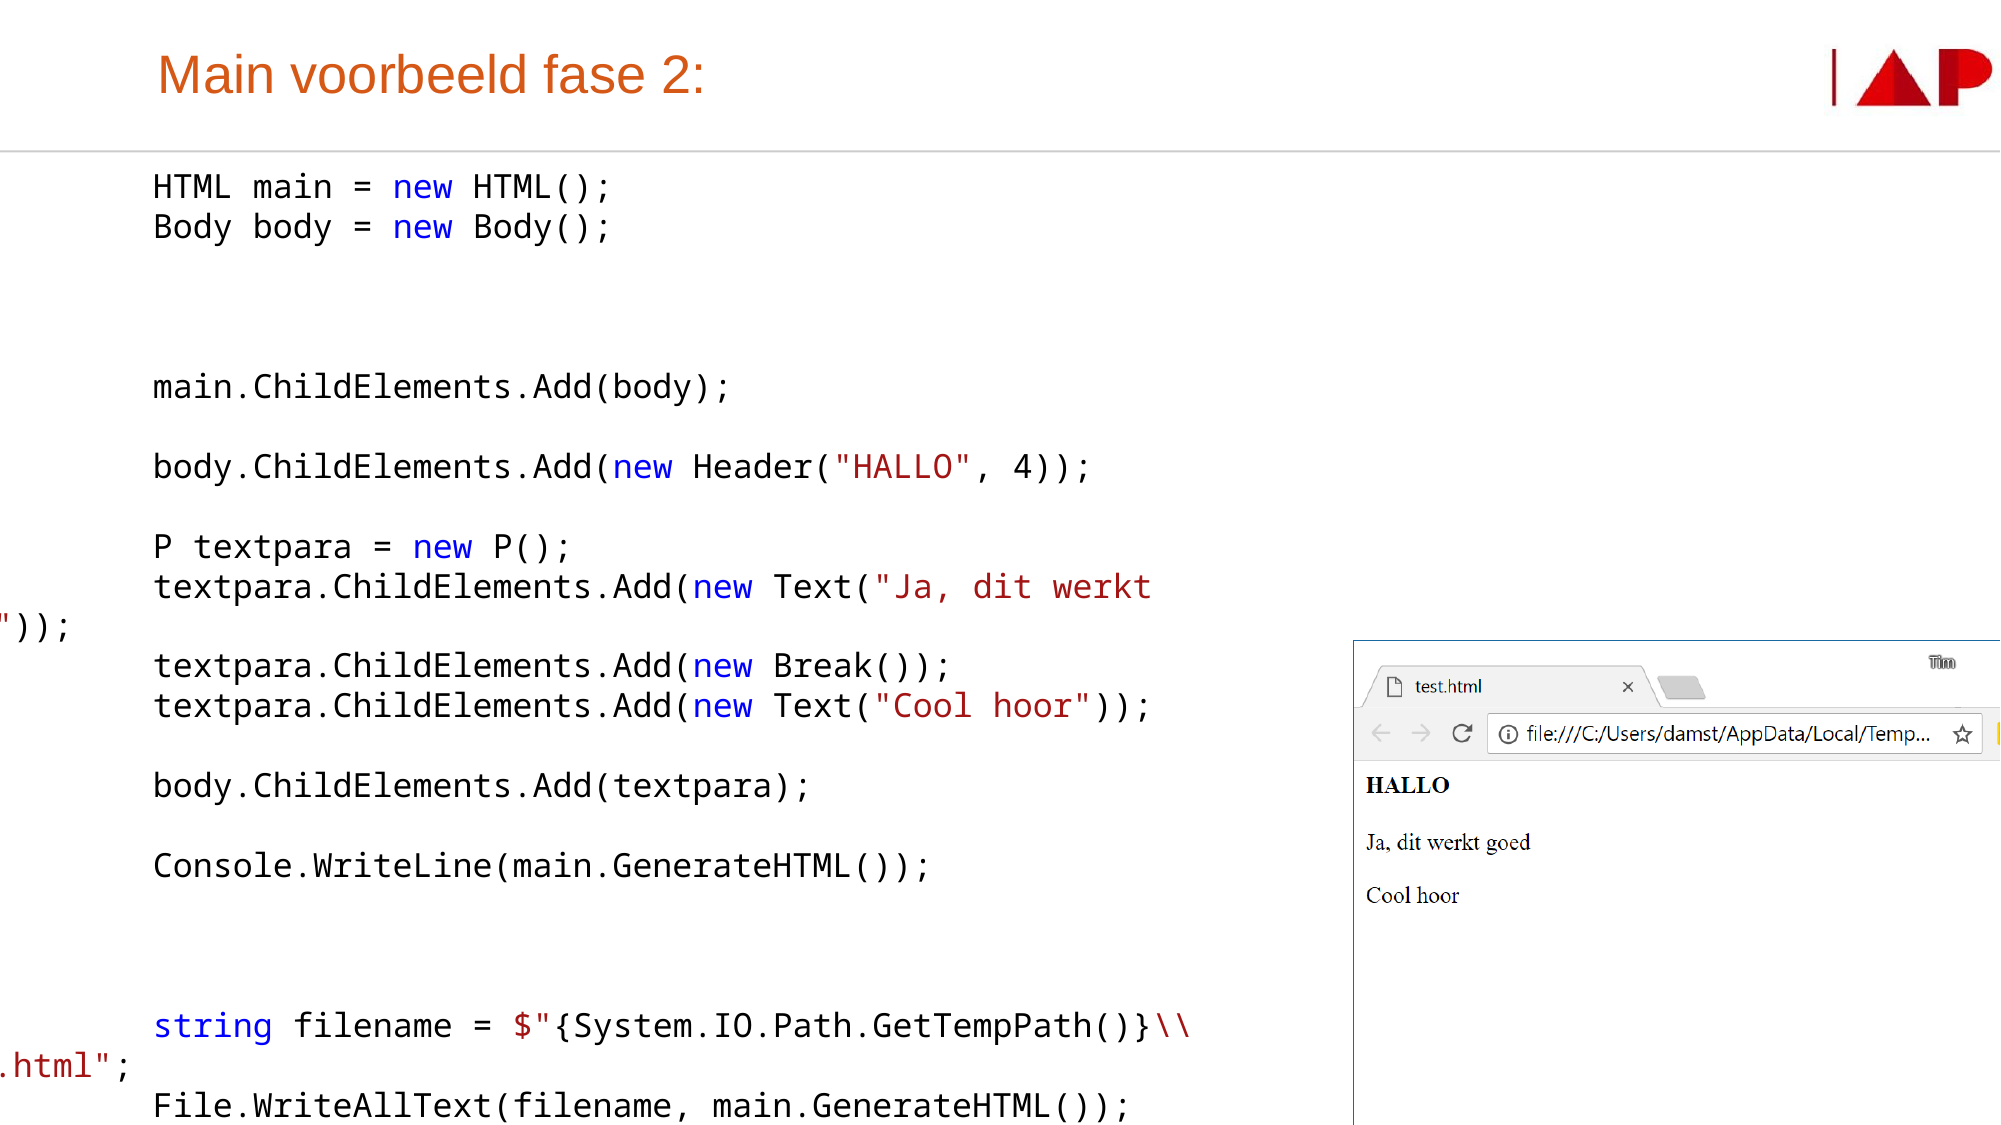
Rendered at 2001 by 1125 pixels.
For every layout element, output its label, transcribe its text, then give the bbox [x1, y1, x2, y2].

picture [1352, 640, 2000, 1125]
text_box HTML main = new HTML(); Body body = new Body(); main.ChildElements.Add(body); body.ChildElements.Add(new Header("HALLO", 4)); P textpara = new P(); textpara.ChildElements.Add(new Text("Ja, dit werkt goed")); textpara.ChildElements.Add(new Break()); textpara.ChildElements.Add(new Text("Cool hoor")); body.ChildElements.Add(textpara); Console.WriteLine(main.GenerateHTML()); string filename = $"{System.IO.Path.GetTempPath()}\\test.html"; File.WriteAllText(filename, main.GenerateHTML()); Process.Start(filename); [0, 158, 1341, 1125]
picture [1843, 10, 2000, 142]
title Main voorbeeld fase 2: [157, 0, 1843, 152]
